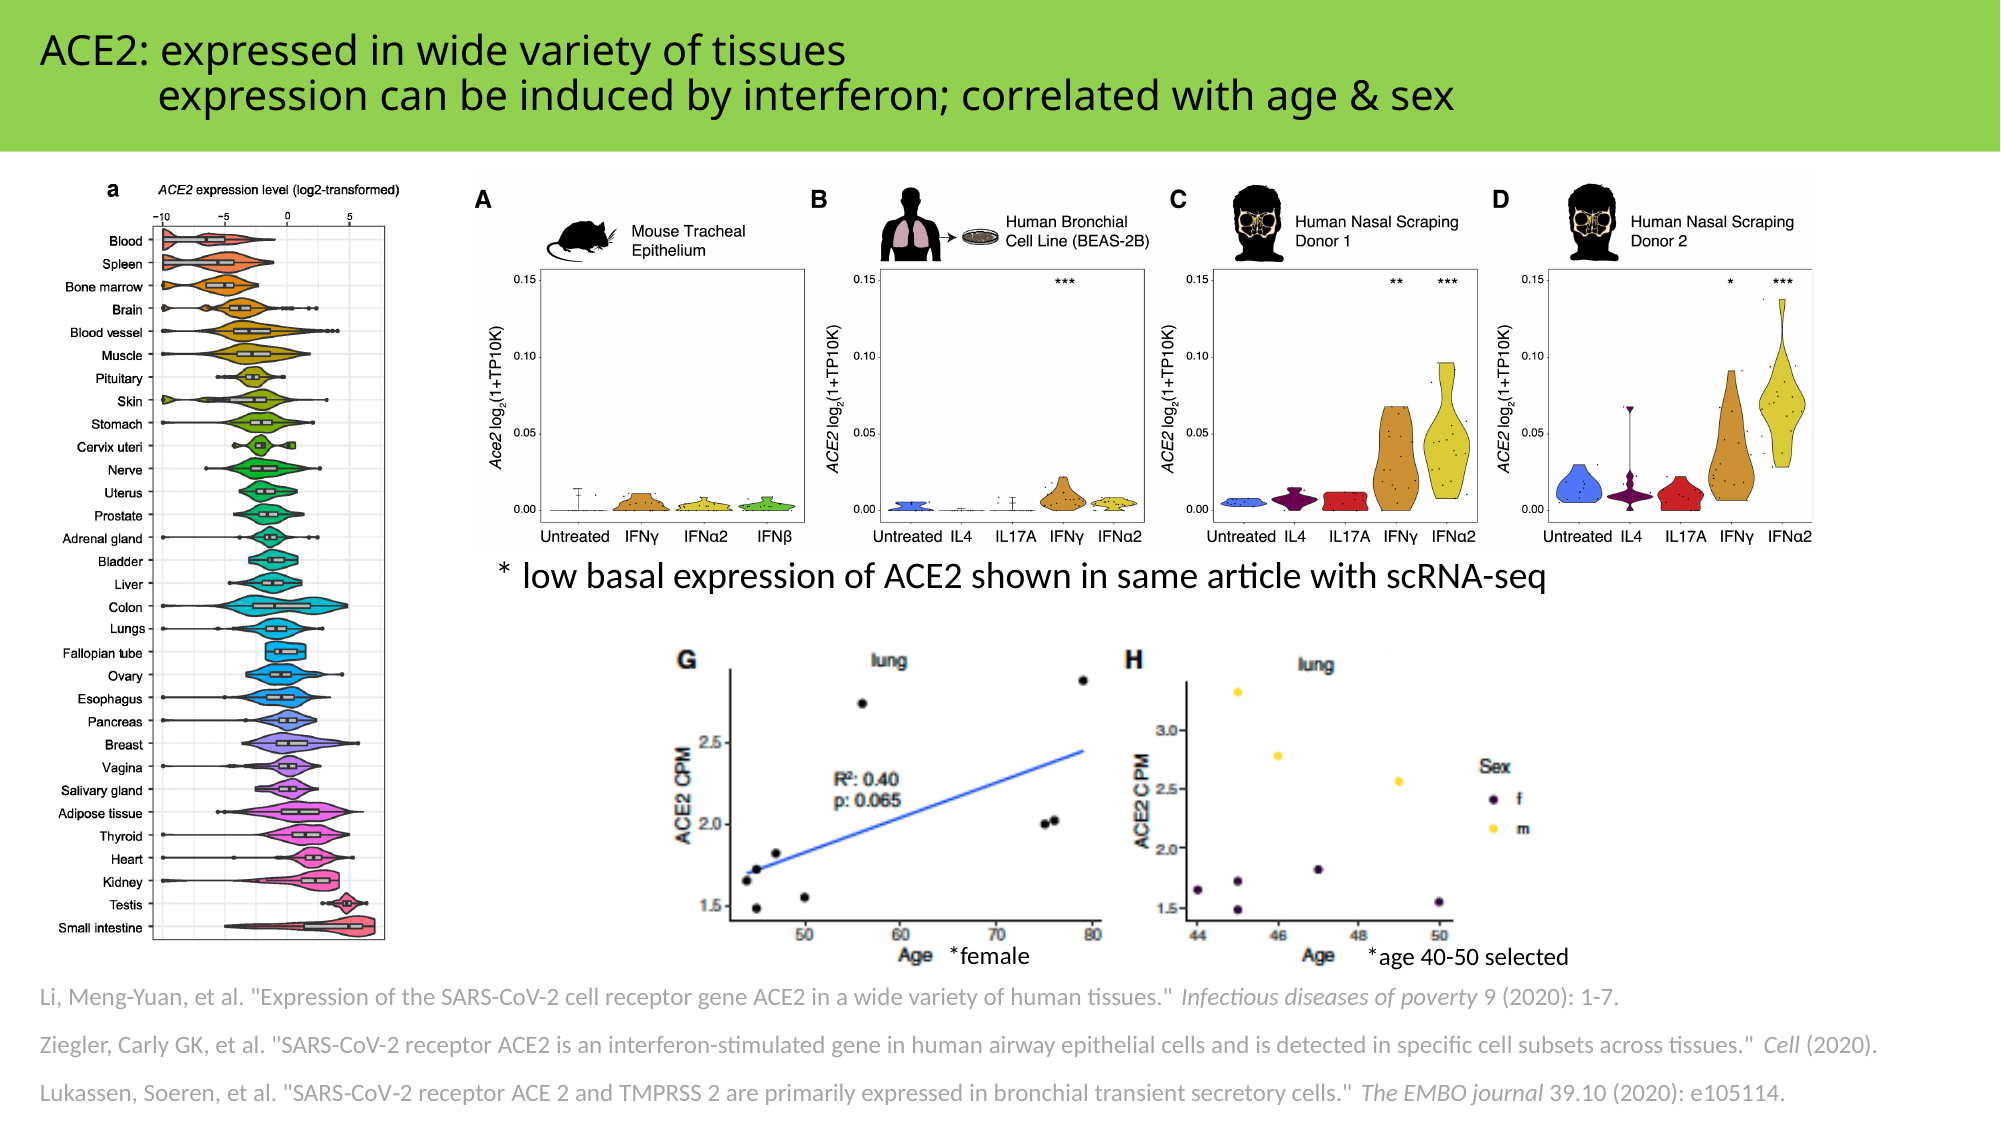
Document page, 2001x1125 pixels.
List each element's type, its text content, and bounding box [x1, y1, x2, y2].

picture [58, 184, 405, 964]
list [474, 165, 1813, 550]
list Li, Meng-Yuan, et al. "Expression of the SARS-CoV-2 cell receptor gene ACE2 in a wide variety of human tissues." Infectious diseases of poverty 9 (2020): 1-7. Ziegler, Carly GK, et al. "SARS-CoV-2 receptor ACE2 is an interferon-stimulated gene in human airway epithelial cells and is detected in specific cell subsets across tissues." Cell (2020). Lukassen, Soeren, et al. "SARS‐CoV‐2 receptor ACE 2 and TMPRSS 2 are primarily expressed in bronchial transient secretory cells." The EMBO journal 39.10 (2020): e105114. [24, 976, 1975, 1116]
text_box * low basal expression of ACE2 shown in same article with scRNA-seq [480, 550, 1564, 604]
title ACE2: expressed in wide variety of tissues expression can be induced by interferon; correlated with age & sex [24, 22, 1975, 128]
picture [533, 648, 1657, 983]
